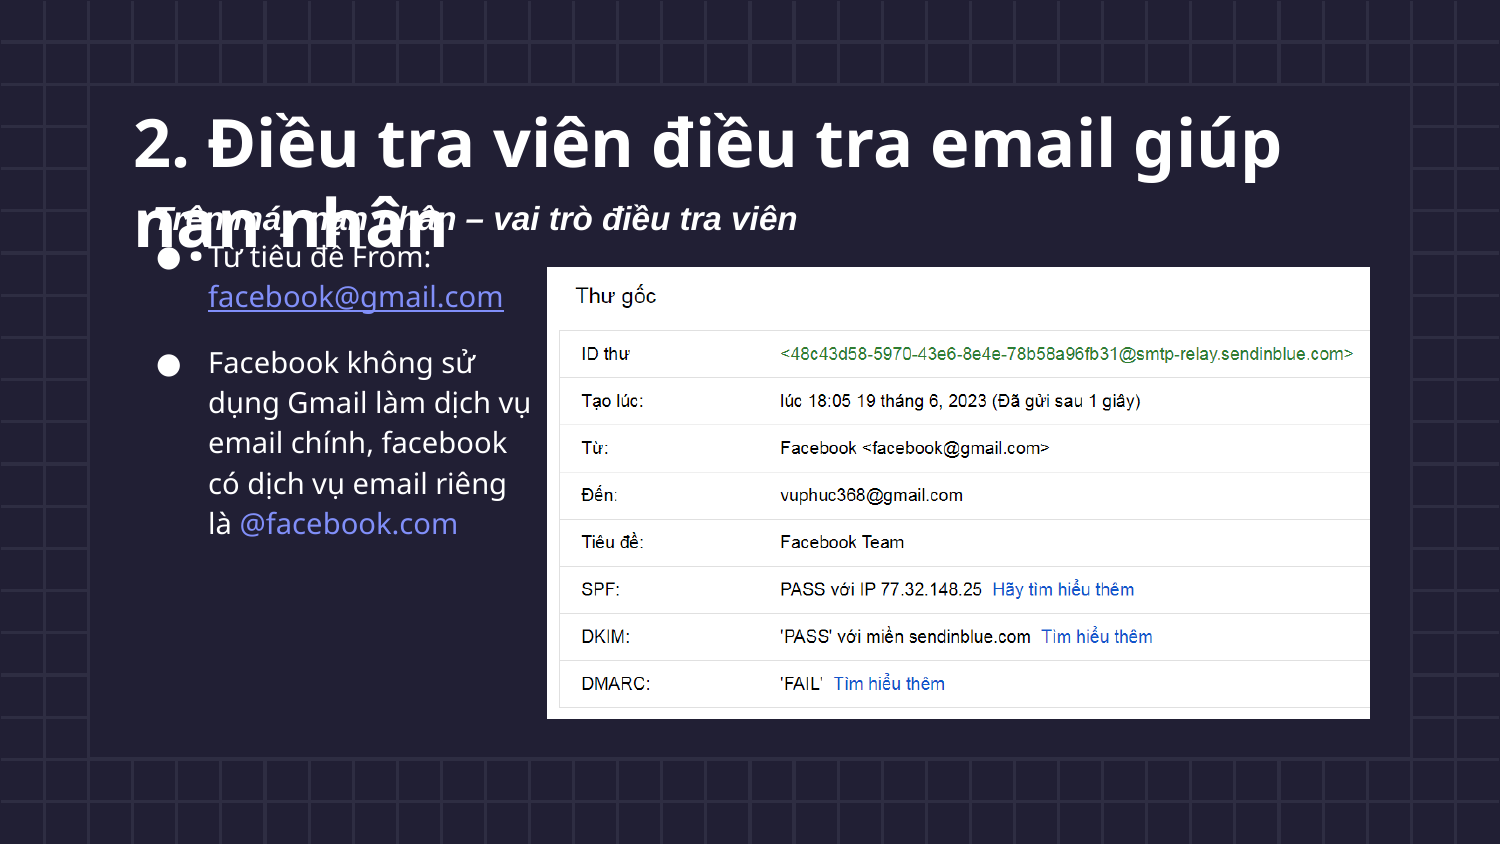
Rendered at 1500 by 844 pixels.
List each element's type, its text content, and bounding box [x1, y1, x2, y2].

title 2. Điều tra viên điều tra email giúp nạn nhân [118, 85, 1382, 180]
text_box Từ tiêu đề From: facebook@gmail.com Facebook không sử dụng Gmail làm dịch vụ email chính, facebook có dịch vụ email riêng là @facebook.com [118, 217, 548, 719]
text_box Trên máy nạn nhân – vai trò điều tra viên [138, 189, 814, 245]
picture [547, 266, 1370, 719]
